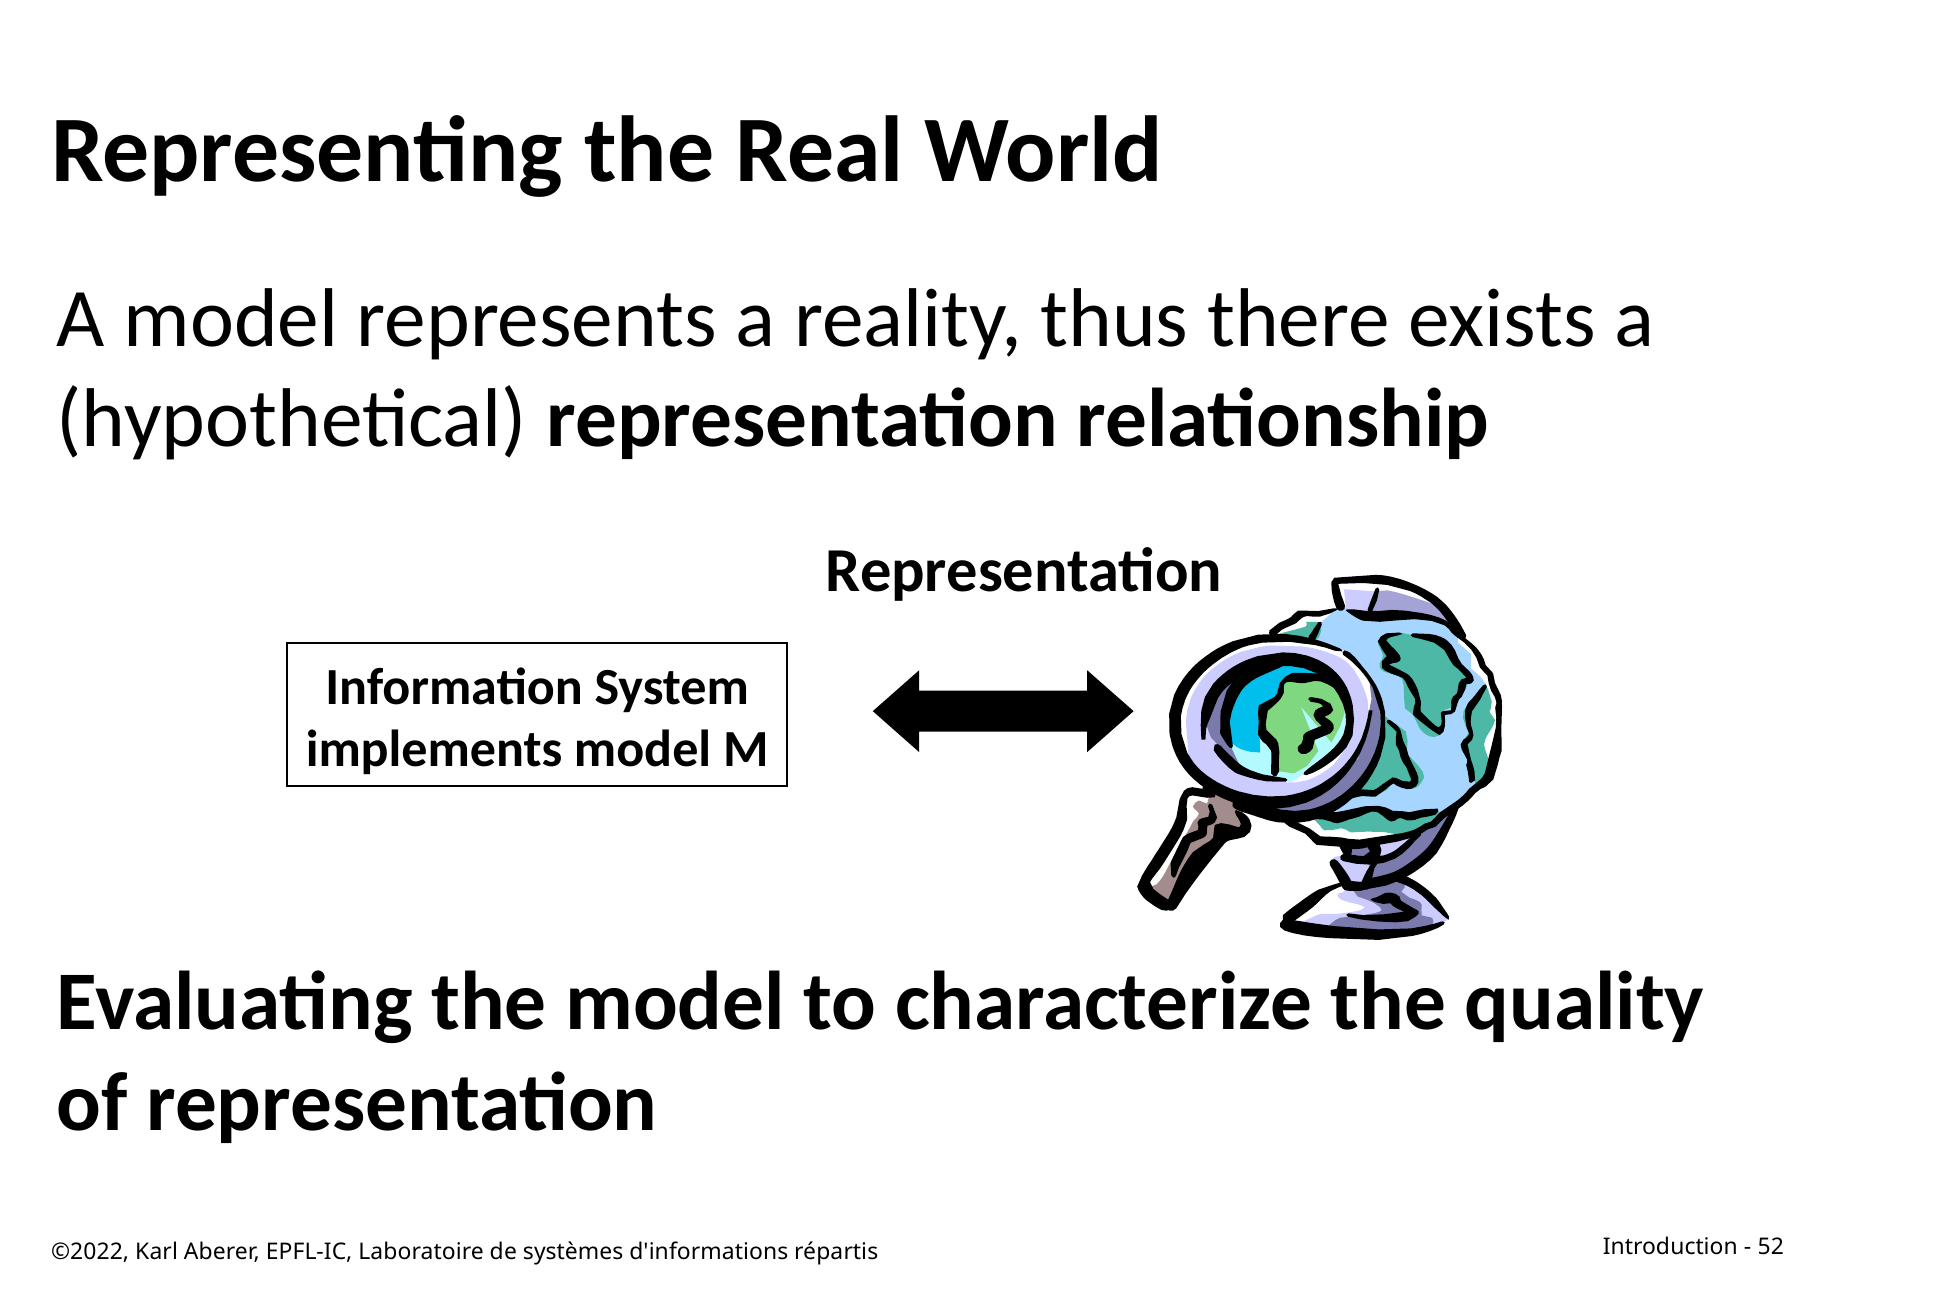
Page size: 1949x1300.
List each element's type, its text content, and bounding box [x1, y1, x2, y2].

title Representing the Real World [32, 57, 1803, 232]
footer ©2022, Karl Aberer, EPFL-IC, Laboratoire de systèmes d'informations répartis [32, 1227, 1284, 1271]
text_box [872, 670, 1128, 753]
text_box Representation [807, 519, 1241, 614]
list A model represents a reality, thus there exists a (hypothetical) representation relationship Evaluating the model to characterize the quality of representation [37, 253, 1809, 1208]
text_box Information System implements model M [287, 642, 788, 787]
picture [1133, 574, 1503, 944]
